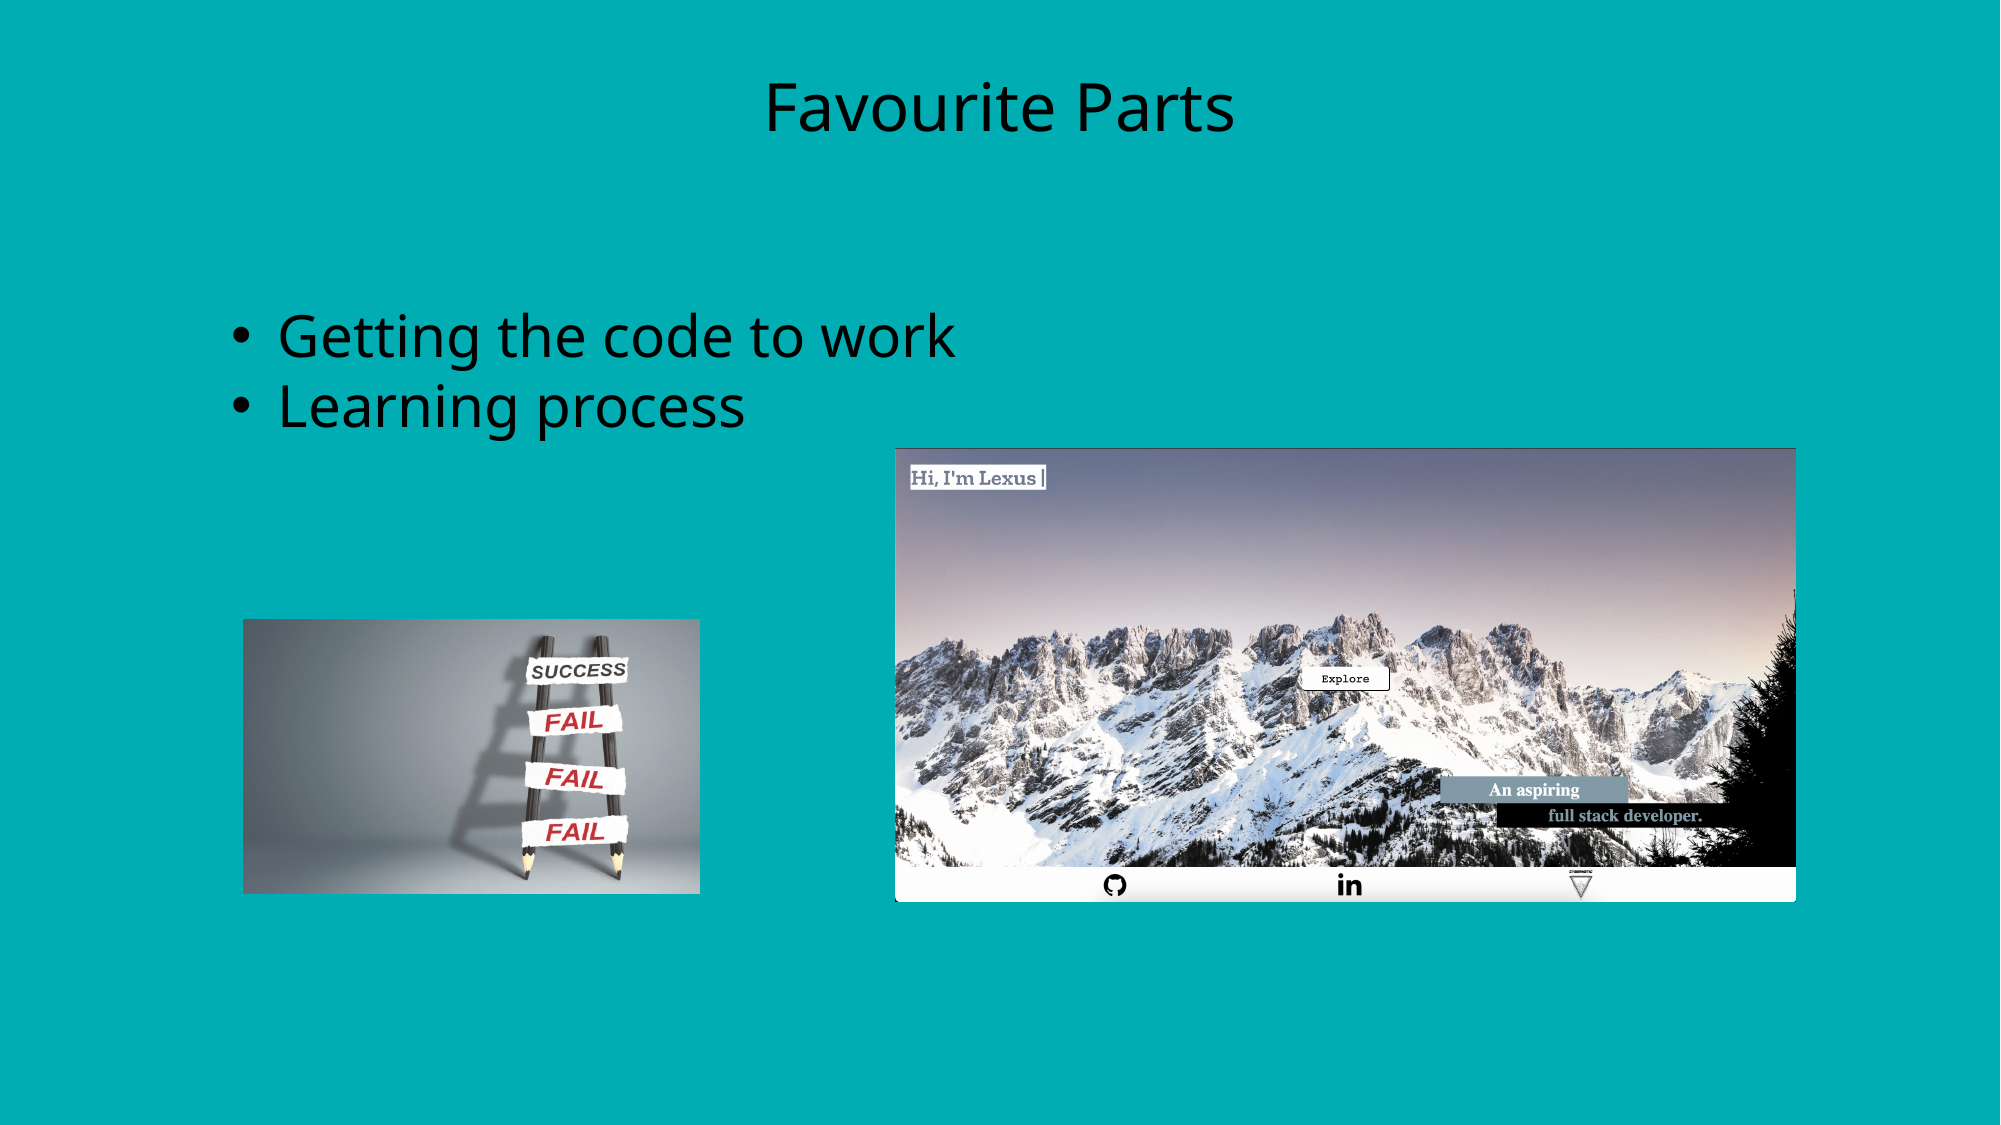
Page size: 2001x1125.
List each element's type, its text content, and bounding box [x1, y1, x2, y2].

title Favourite Parts [137, 59, 1863, 161]
picture [243, 619, 700, 894]
text_box Getting the code to work Learning process [216, 291, 972, 447]
picture [895, 448, 1796, 902]
